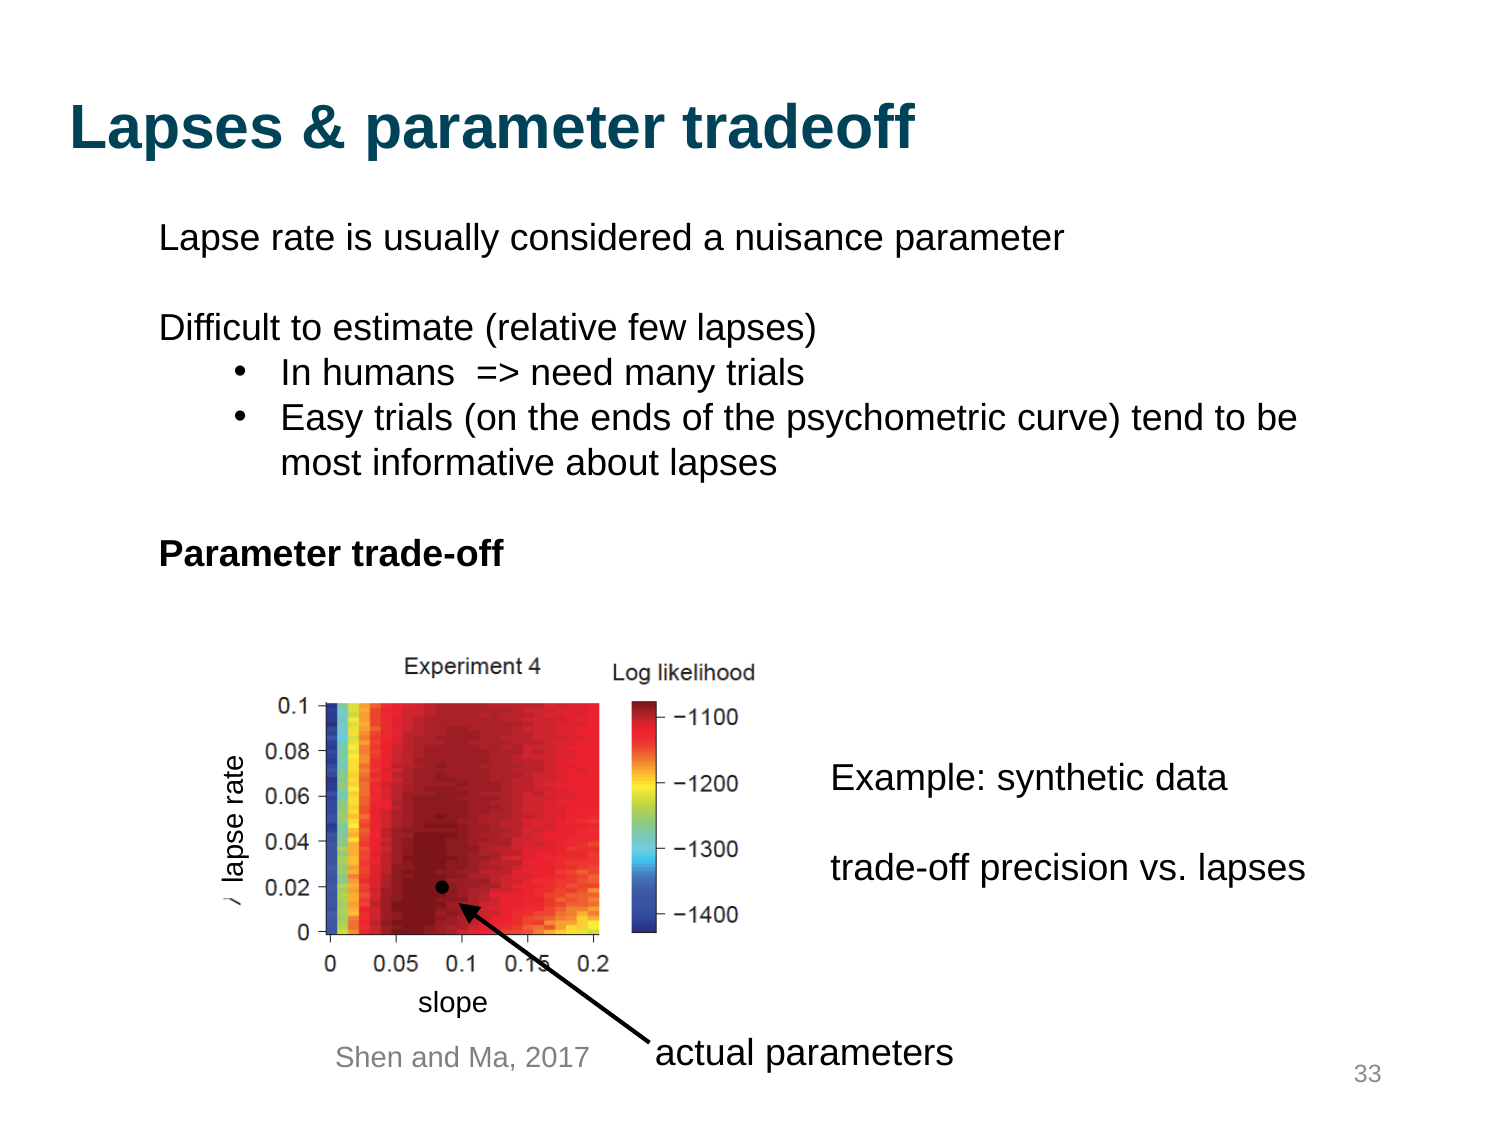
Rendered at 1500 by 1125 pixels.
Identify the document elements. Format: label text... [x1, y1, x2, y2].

picture [214, 619, 805, 1035]
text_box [458, 902, 650, 1043]
text_box Example: synthetic data trade-off precision vs. lapses [815, 745, 1321, 896]
text_box actual parameters [640, 1020, 970, 1081]
text_box Shen and Ma, 2017 [320, 1044, 636, 1081]
slide_number 33 [1059, 1042, 1397, 1103]
text_box Parameter trade-off [143, 521, 1397, 581]
title Lapses & parameter tradeoff [54, 78, 1447, 291]
